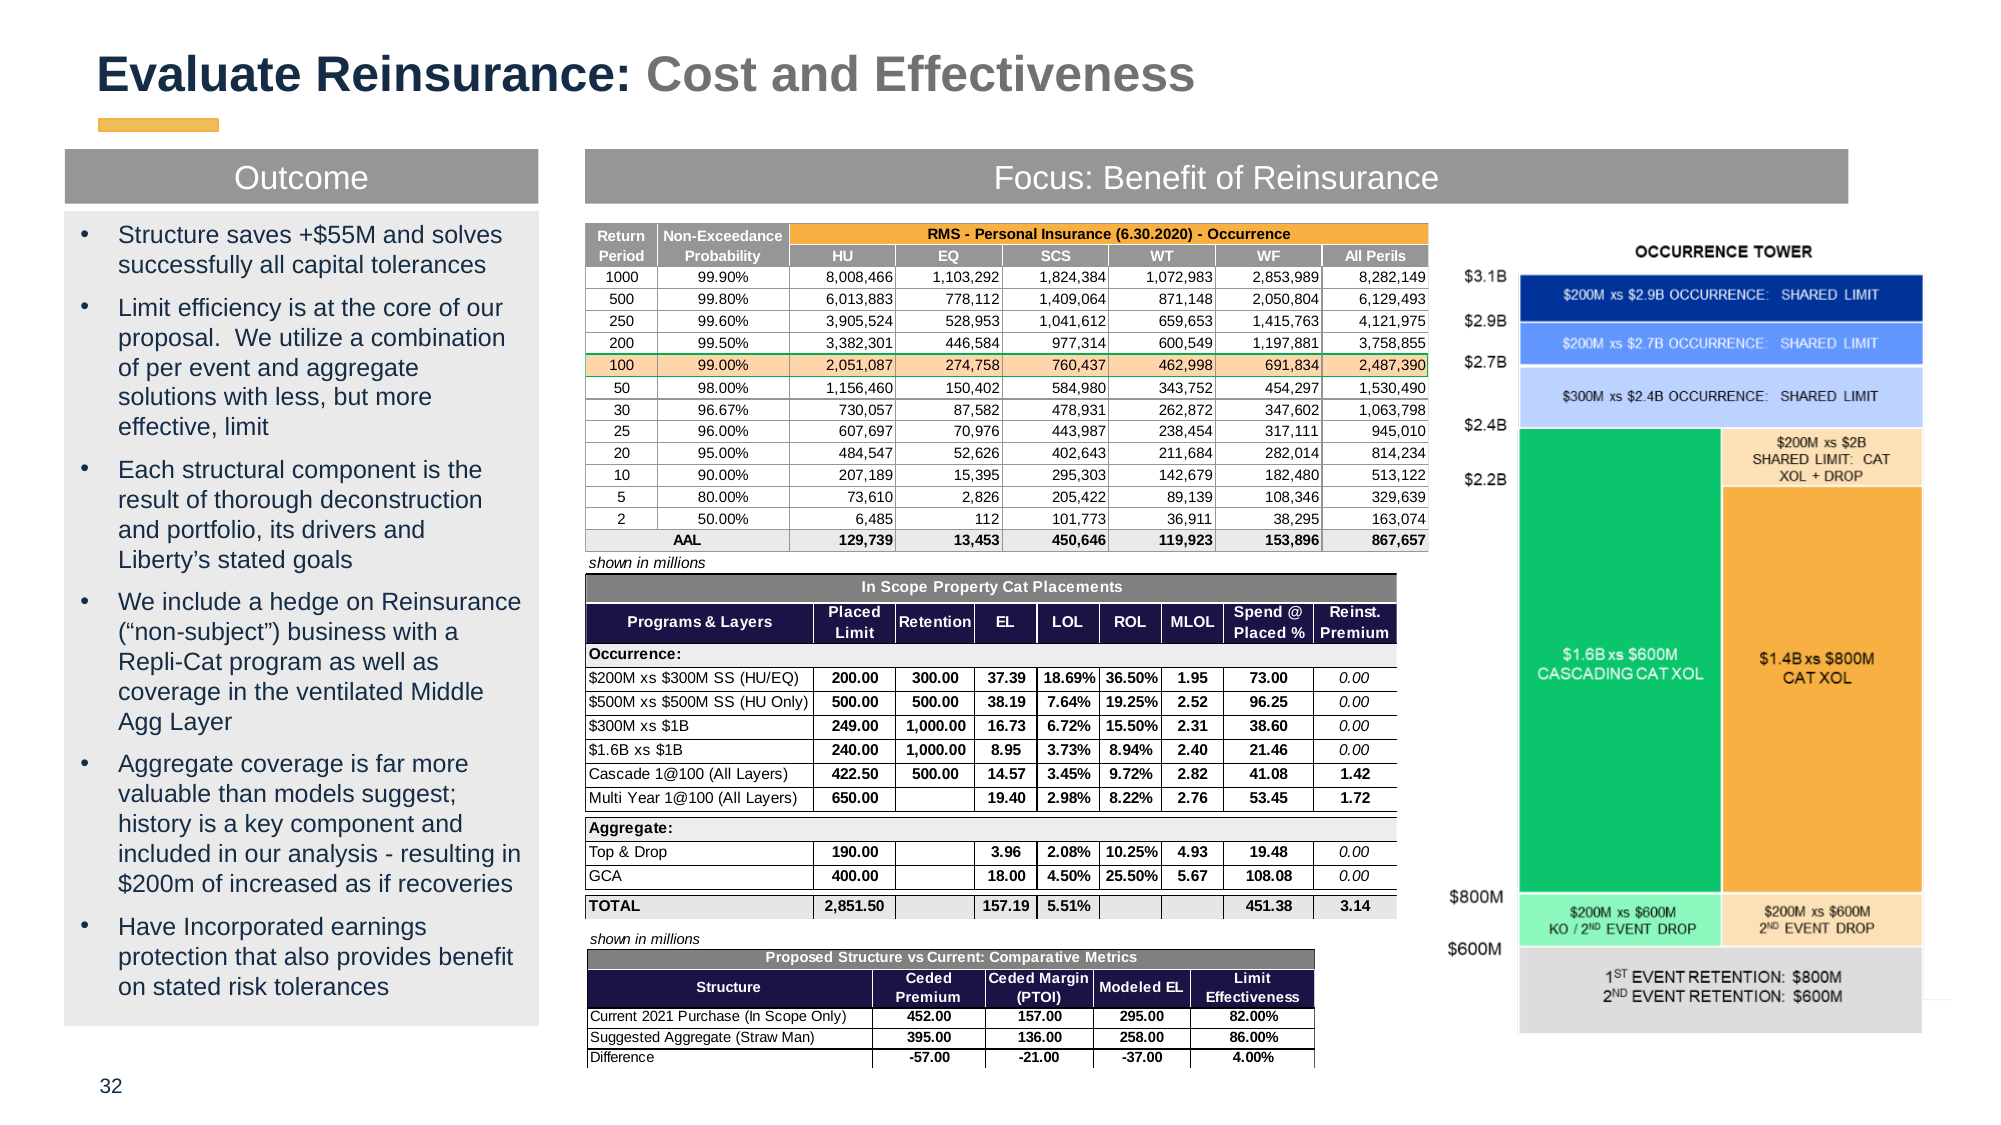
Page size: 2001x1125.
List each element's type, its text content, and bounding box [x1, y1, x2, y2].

title Evaluate Reinsurance: Cost and Effectiveness [81, 37, 1913, 106]
picture [584, 107, 1952, 1039]
text_box Outcome [64, 149, 539, 204]
picture [586, 929, 1316, 1070]
list Structure saves +$55M and solves successfully all capital tolerances Limit efficiency is at the core of our proposal. We utilize a combination of per event and aggregate solutions with less, but more effective, limit Each structural component is the result of thorough deconstruction and portfolio, its drivers and Liberty’s stated goals We include a hedge on Reinsurance (“non-subject”) business with a Repli-Cat program as well as coverage in the ventilated Middle Agg Layer Aggregate coverage is far more valuable than models suggest; history is a key component and included in our analysis - resulting in $200m of increased as if recoveries Have Incorporated earnings protection that also provides benefit on stated risk tolerances [64, 211, 539, 1026]
text_box Focus: Benefit of Reinsurance [585, 149, 1423, 204]
